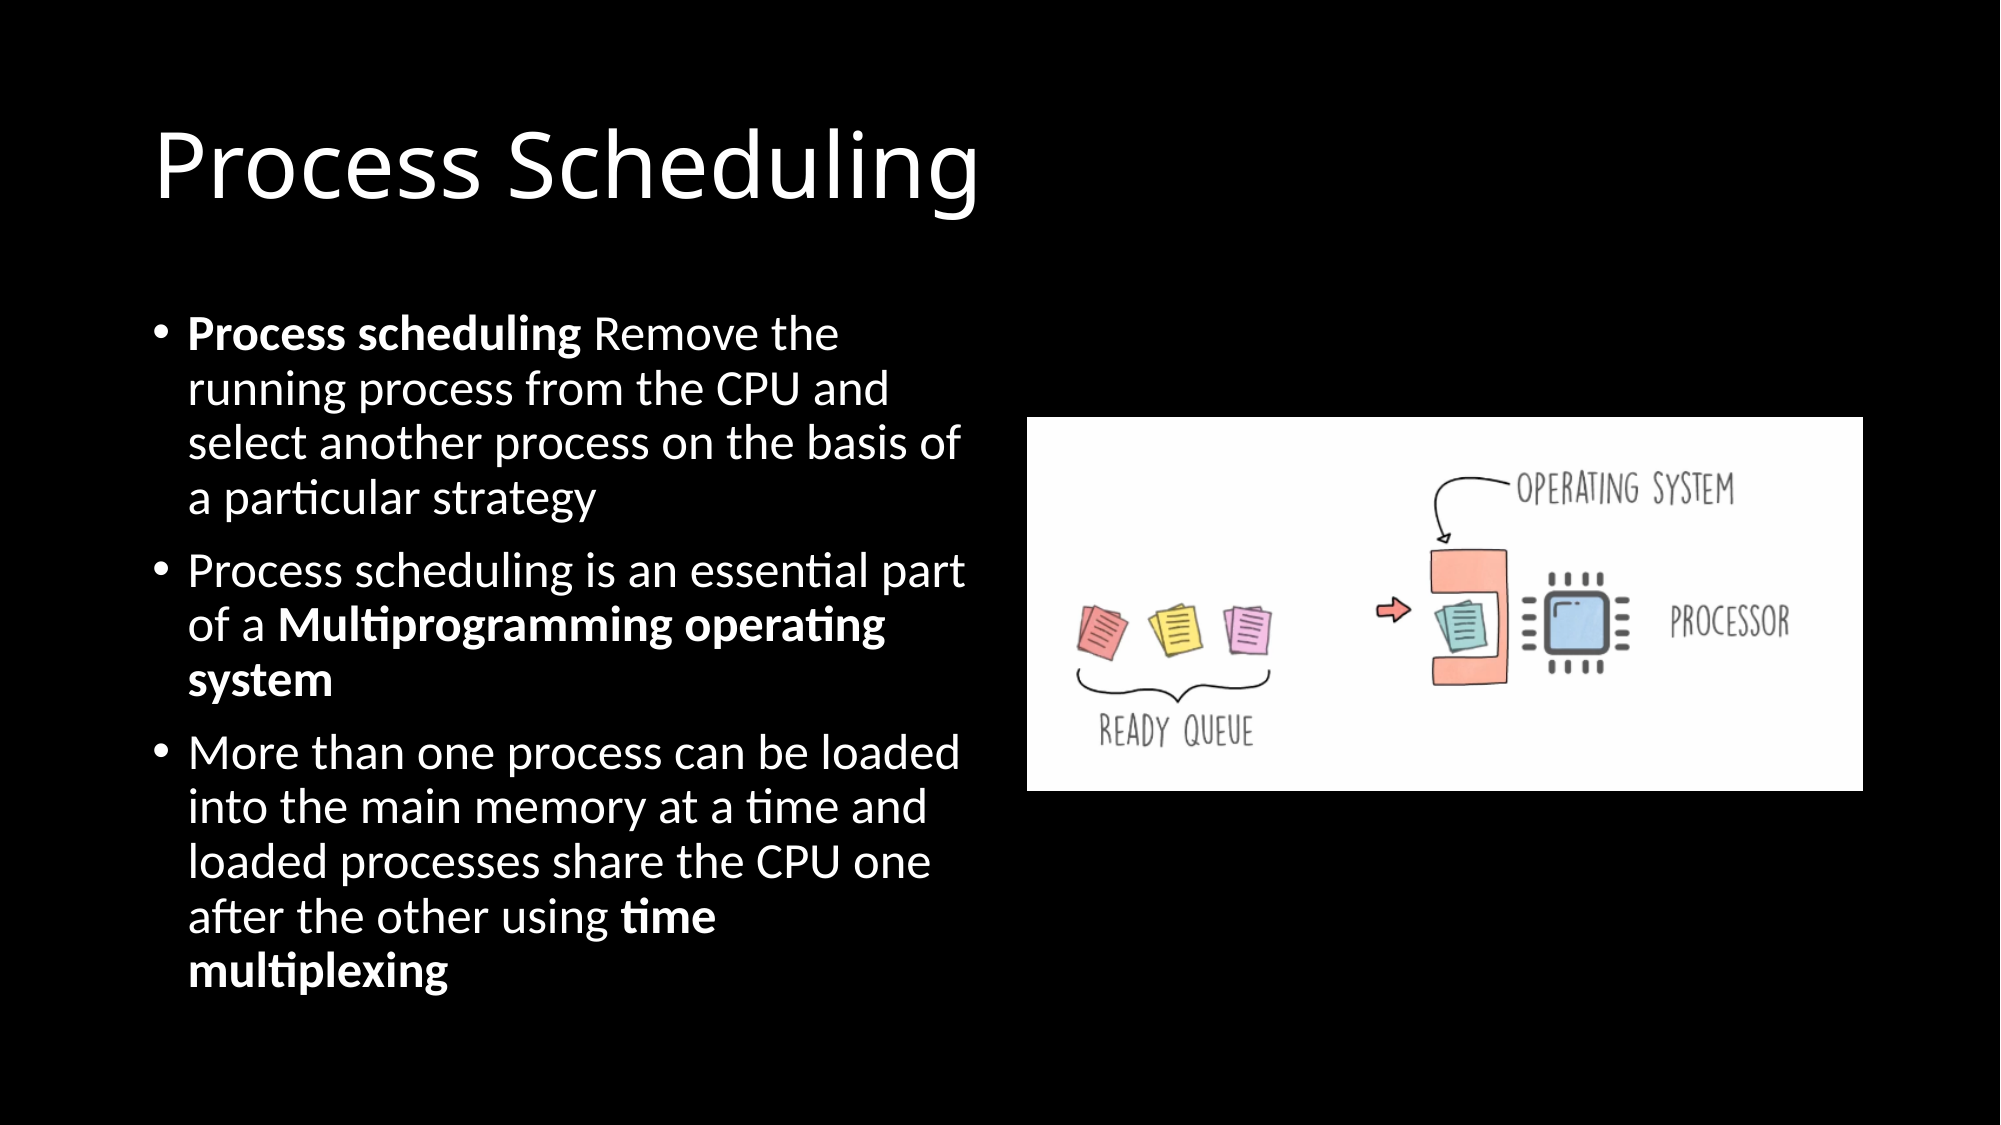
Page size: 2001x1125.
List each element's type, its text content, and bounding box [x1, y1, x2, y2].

picture [1027, 417, 1863, 791]
list Process scheduling Remove the running process from the CPU and select another process on the basis of a particular strategy Process scheduling is an essential part of a Multiprogramming operating system More than one process can be loaded into the main memory at a time and loaded processes share the CPU one after the other using time multiplexing [137, 299, 988, 1014]
title Process Scheduling [137, 59, 1863, 278]
